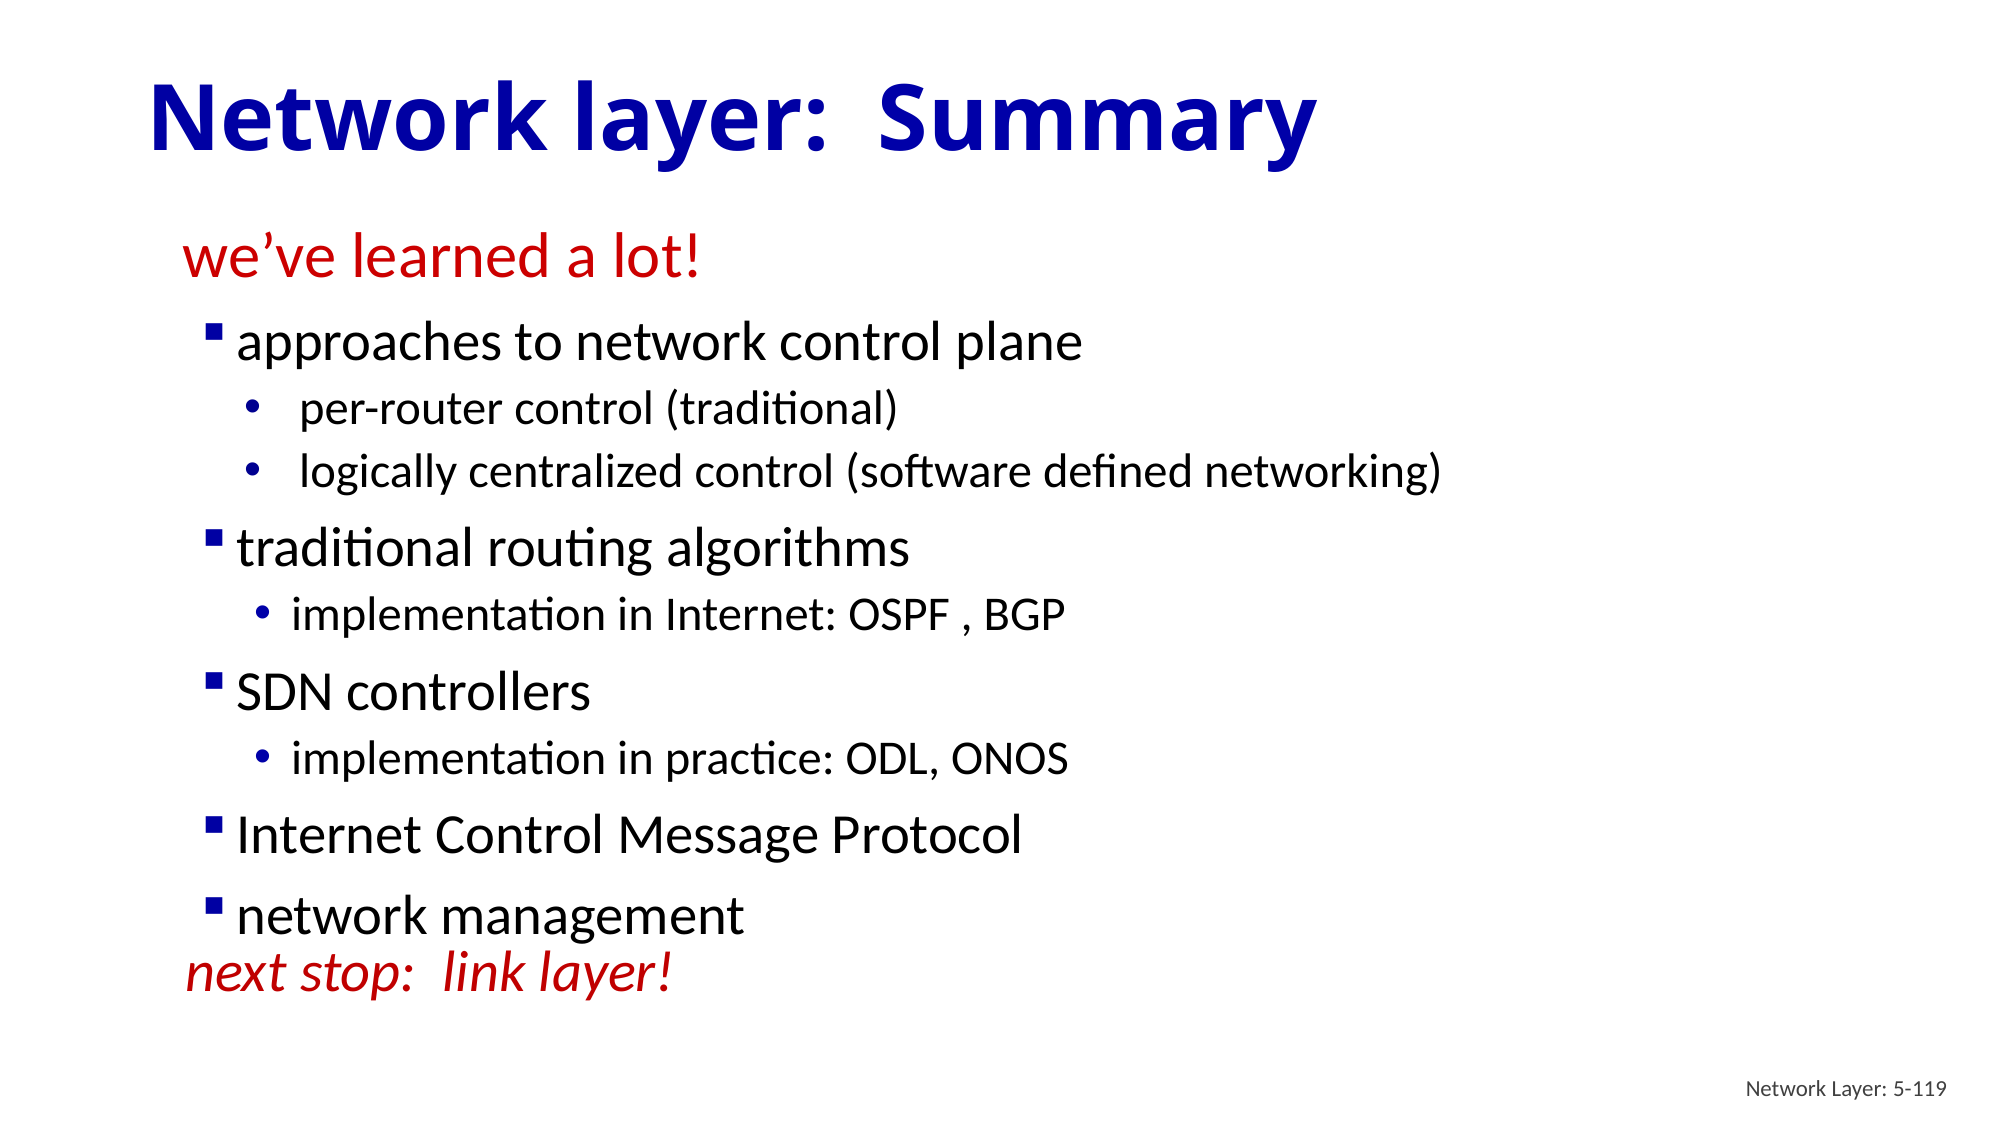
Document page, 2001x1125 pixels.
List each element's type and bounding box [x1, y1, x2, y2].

title [131, 47, 1856, 195]
slide_number [1512, 1056, 1963, 1117]
text_box [165, 214, 1705, 1011]
